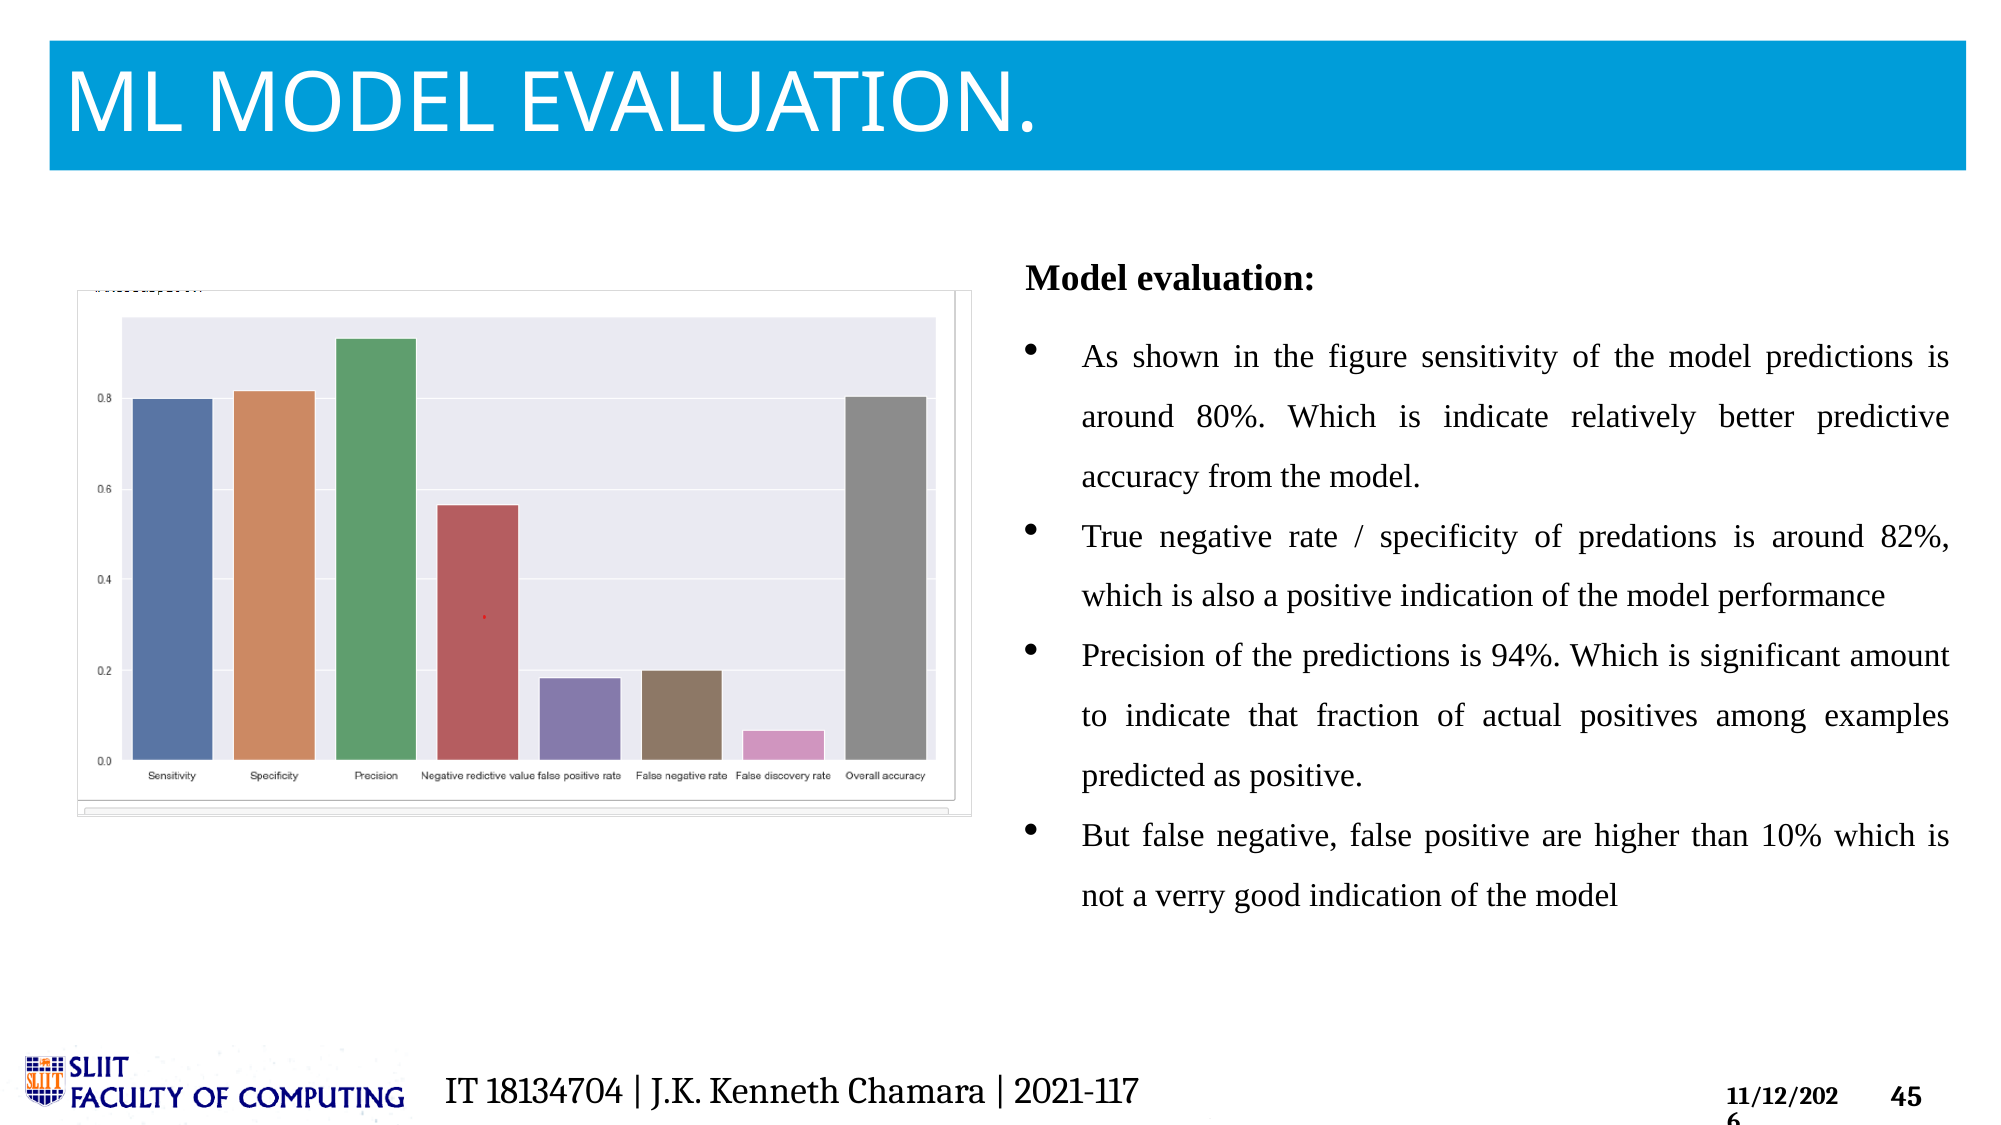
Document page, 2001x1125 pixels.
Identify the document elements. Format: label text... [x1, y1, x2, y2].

picture [76, 289, 973, 817]
text_box Model evaluation: As shown in the figure sensitivity of the model predictions is around 80%. Which is indicate relatively better predictive accuracy from the model. True negative rate / specificity of predations is around 82%, which is also a positive indication of the model performance Precision of the predictions is 94%. Which is significant amount to indicate that fraction of actual positives among examples predicted as positive. But false negative, false positive are higher than 10% which is not a verry good indication of the model [1010, 222, 1967, 982]
text_box IT 18134704 | J.K. Kenneth Chamara | 2021-117 [430, 1058, 1405, 1119]
picture [0, 1045, 413, 1125]
text_box ML Model Evaluation. [49, 40, 1967, 171]
